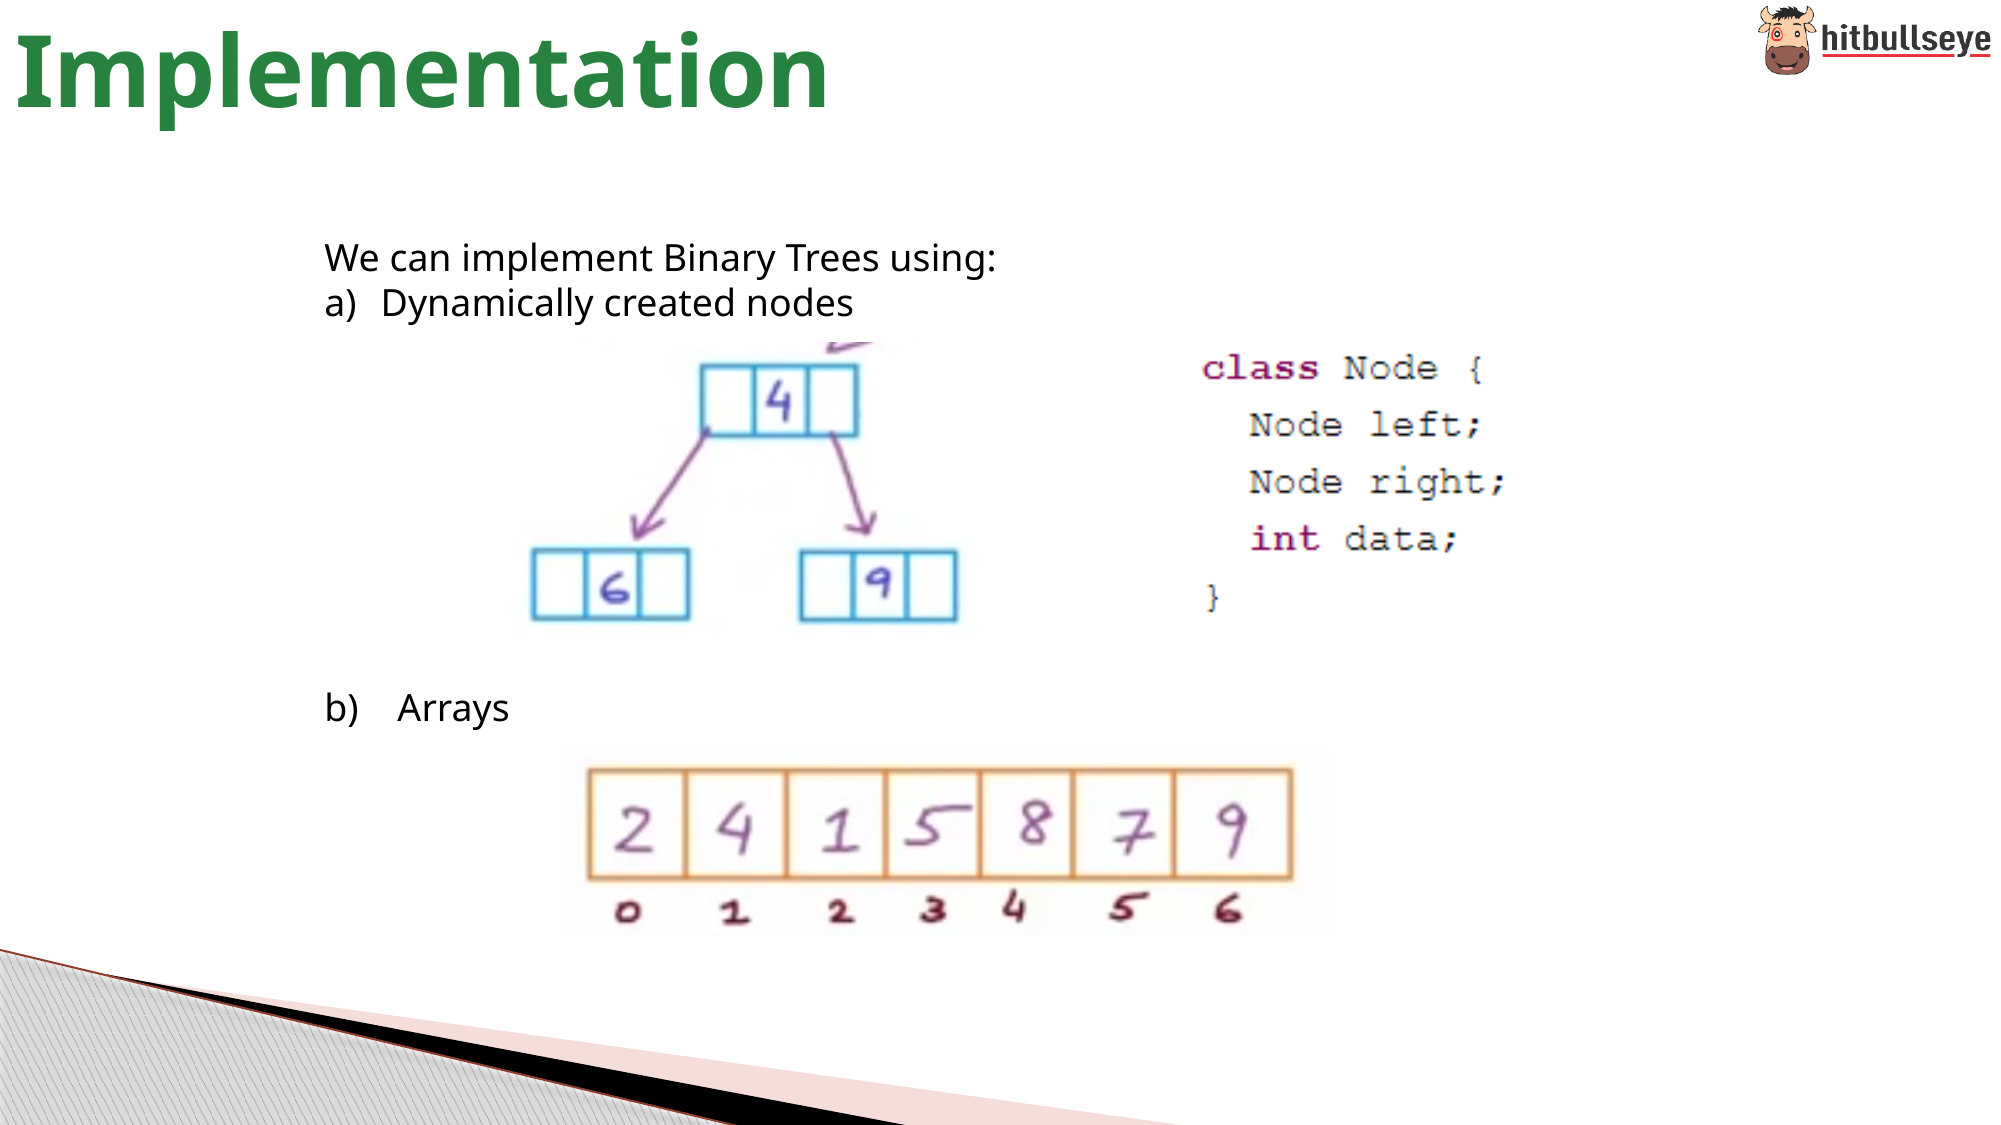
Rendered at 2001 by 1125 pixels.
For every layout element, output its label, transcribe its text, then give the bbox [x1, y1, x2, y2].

text_box We can implement Binary Trees using: Dynamically created nodes b) Arrays [309, 226, 1875, 782]
picture [1186, 335, 1530, 635]
picture [1800, 0, 2000, 81]
picture [562, 749, 1329, 936]
title Implementation [0, 0, 1800, 137]
picture [486, 341, 1010, 635]
